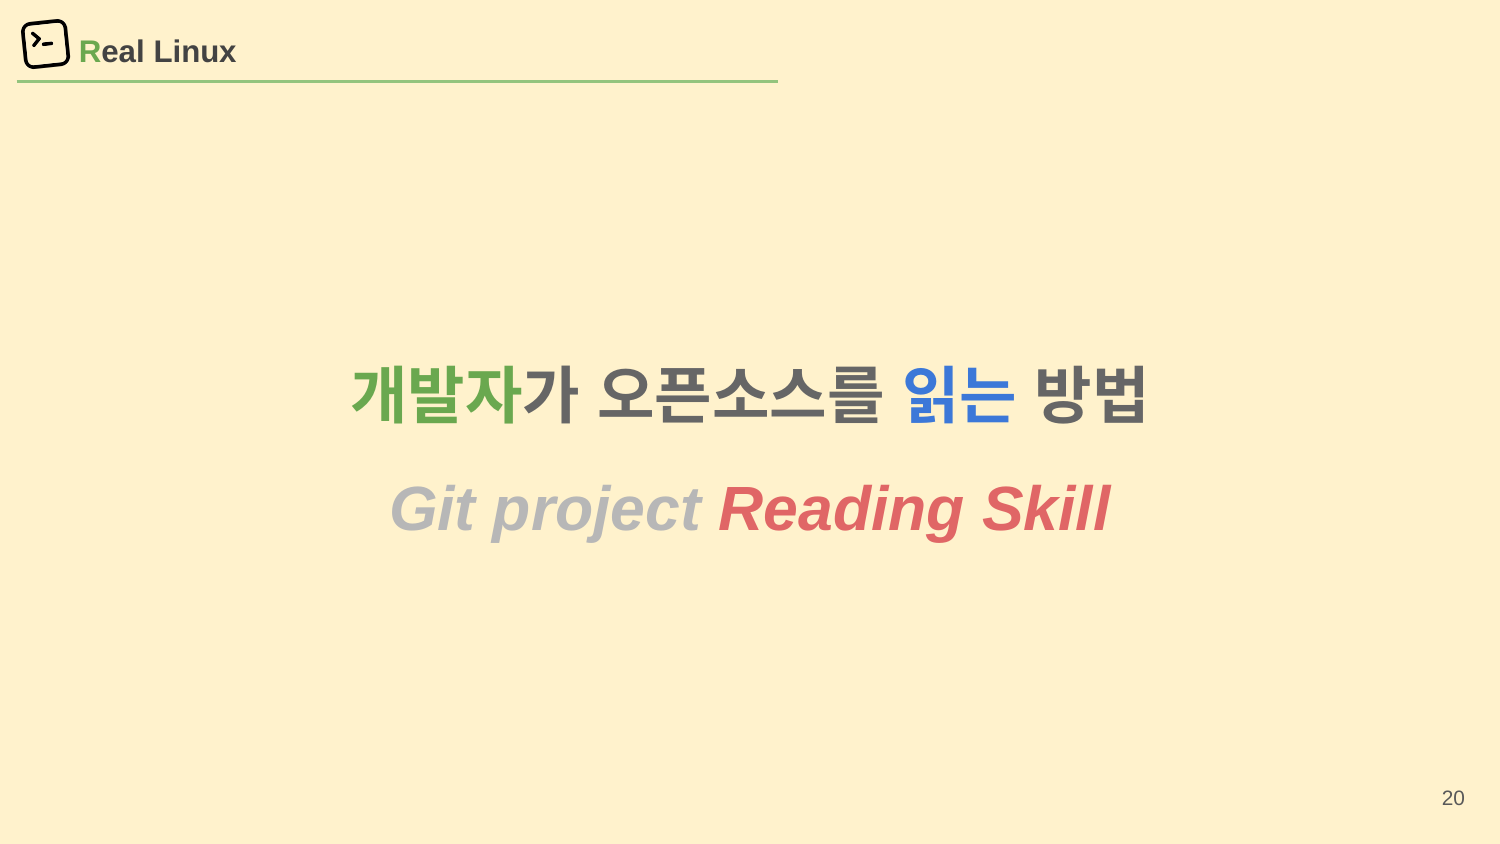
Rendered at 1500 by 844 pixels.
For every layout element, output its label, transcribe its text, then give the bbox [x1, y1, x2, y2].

picture [21, 18, 71, 70]
text_box 개발자가 오픈소스를 읽는 방법 Git project Reading Skill [0, 303, 1500, 531]
text_box Real Linux [63, 16, 272, 80]
slide_number ‹#› [1389, 764, 1480, 830]
